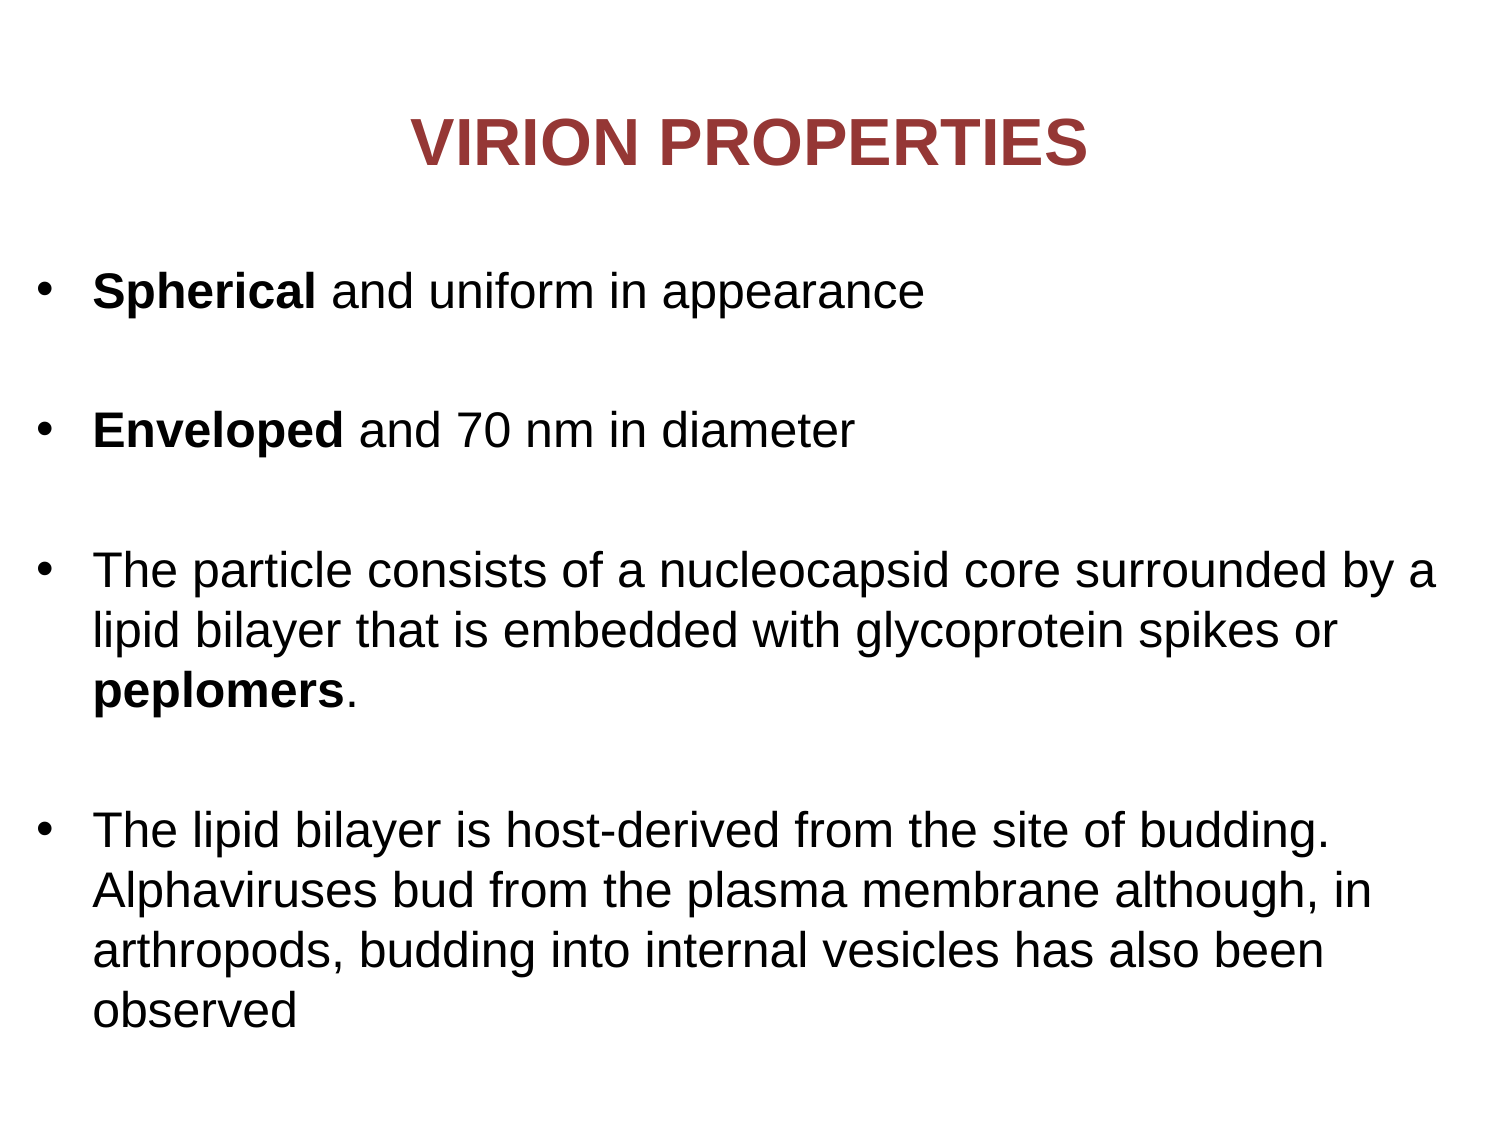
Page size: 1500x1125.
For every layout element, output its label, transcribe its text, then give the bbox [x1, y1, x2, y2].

title VIRION PROPERTIES [75, 45, 1425, 233]
list Spherical and uniform in appearance Enveloped and 70 nm in diameter The particle consists of a nucleocapsid core surrounded by a lipid bilayer that is embedded with glycoprotein spikes or peplomers. The lipid bilayer is host-derived from the site of budding. Alphaviruses bud from the plasma membrane although, in arthropods, budding into internal vesicles has also been observed [20, 250, 1482, 1125]
